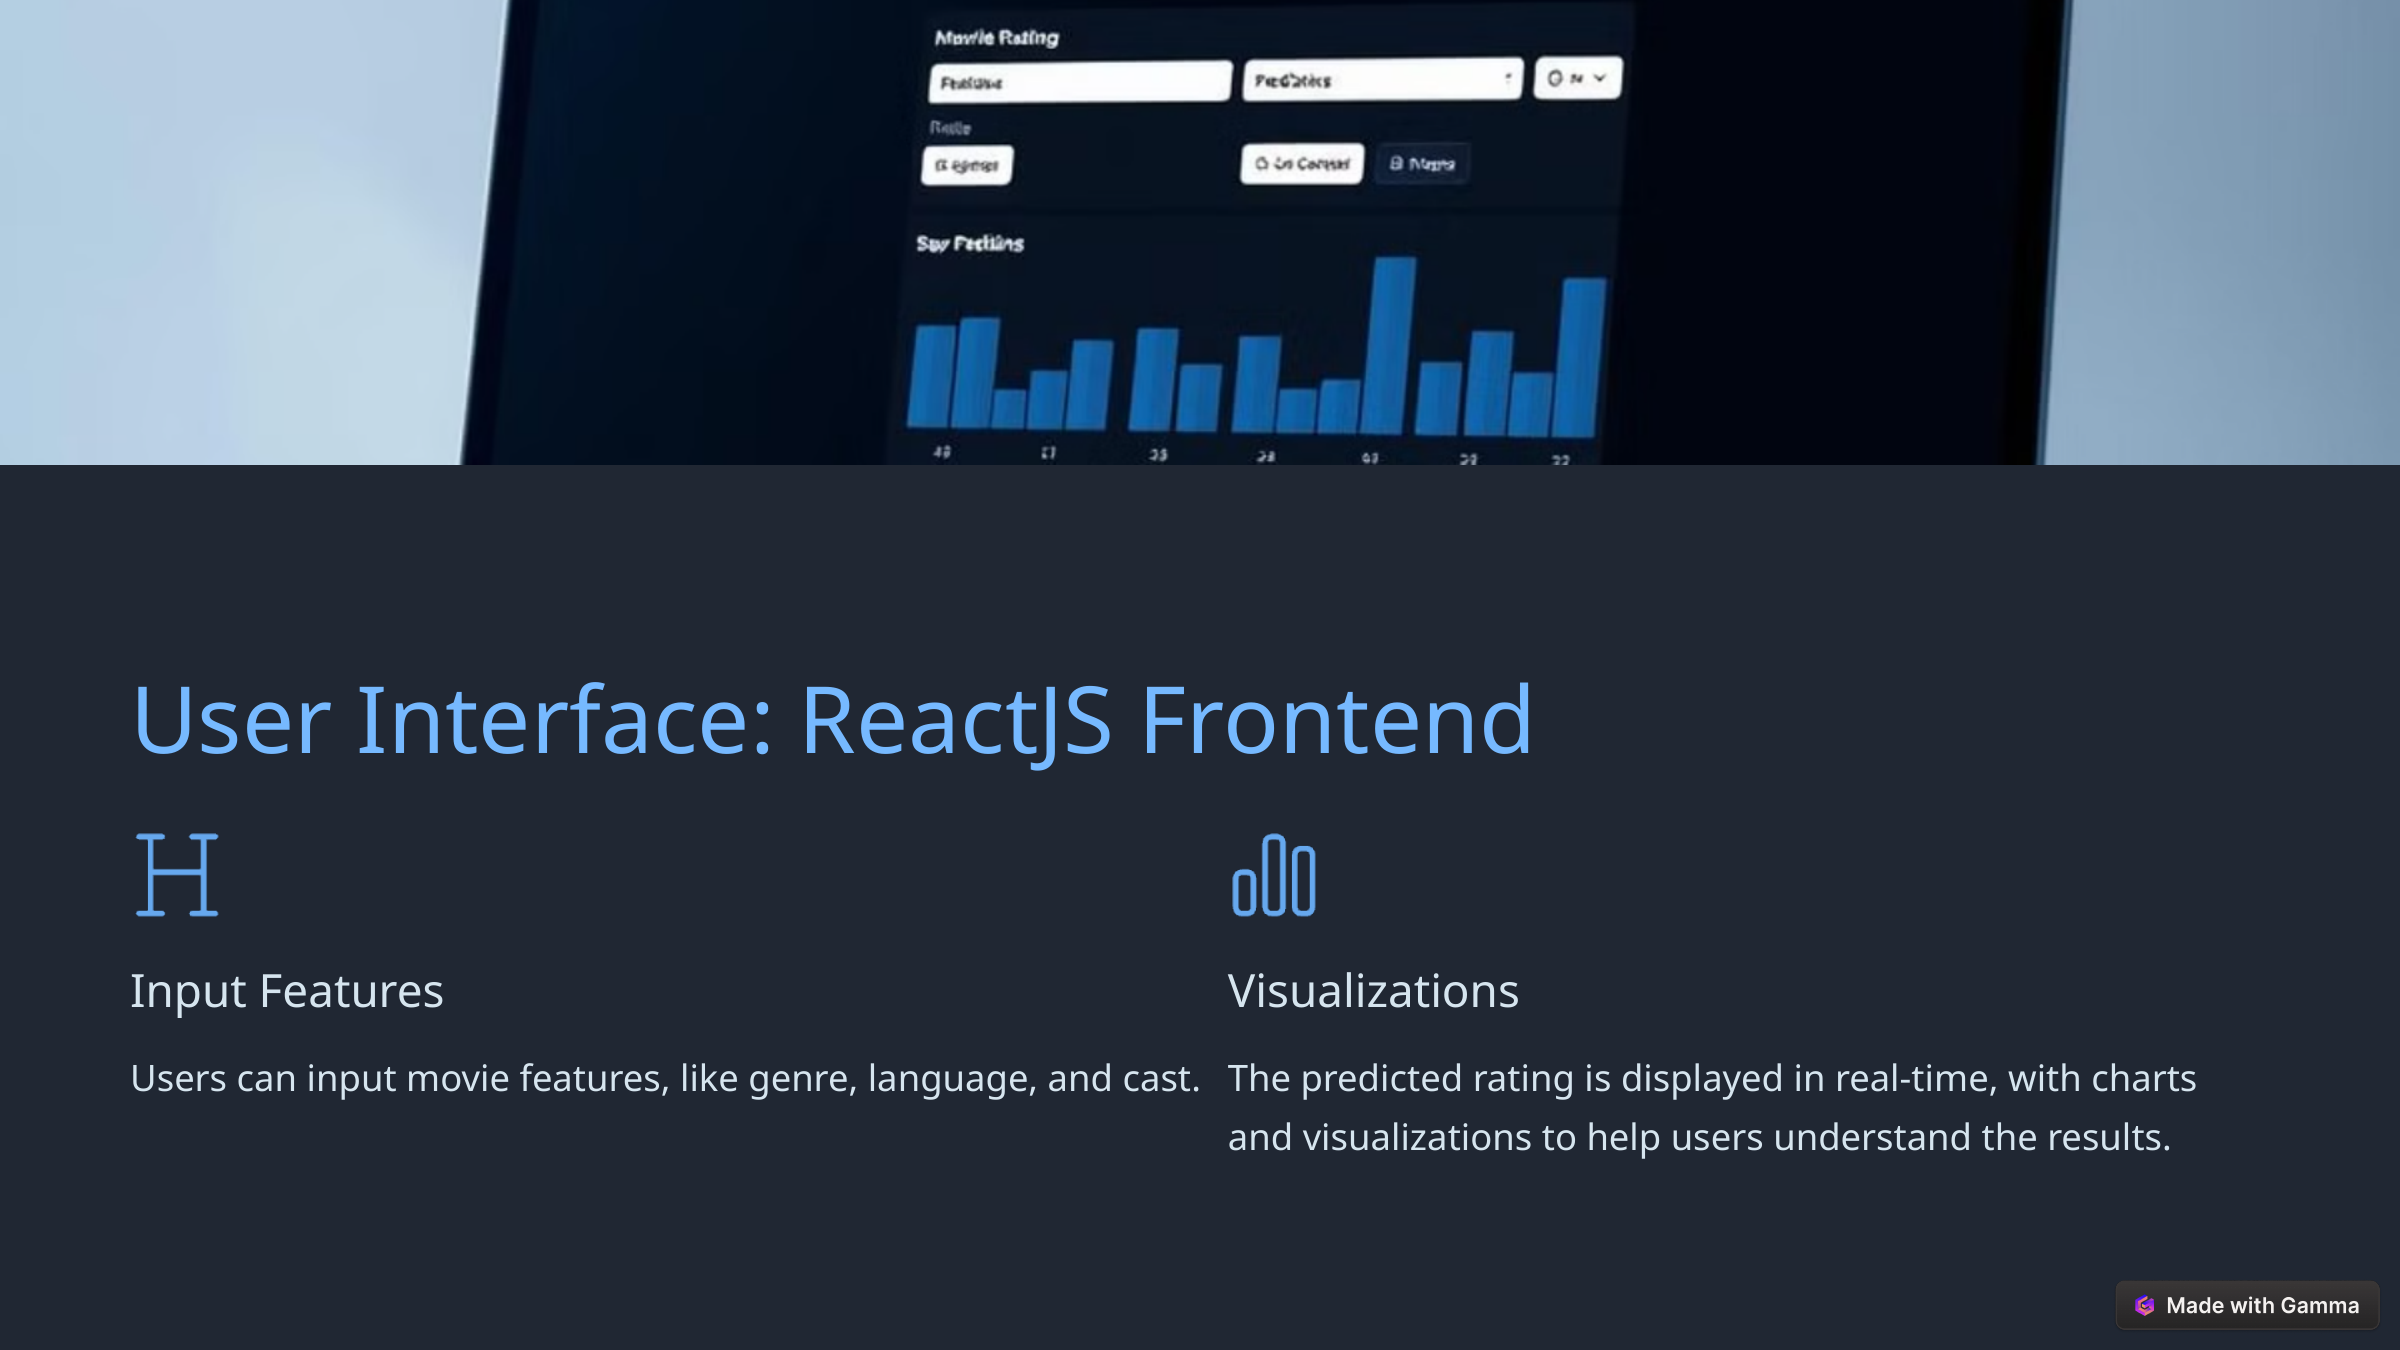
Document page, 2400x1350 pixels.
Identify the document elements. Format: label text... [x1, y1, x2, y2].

text_box Input Features [130, 958, 596, 1017]
picture [2106, 1271, 2389, 1339]
text_box Users can input movie features, like genre, language, and cast. [130, 1039, 1172, 1099]
picture [130, 828, 224, 922]
text_box Visualizations [1227, 958, 1693, 1017]
picture [1227, 828, 1321, 922]
text_box User Interface: ReactJS Frontend [130, 656, 1566, 773]
text_box The predicted rating is displayed in real-time, with charts and visualizations to help users understand the results. [1227, 1039, 2270, 1159]
picture [0, 0, 2400, 466]
